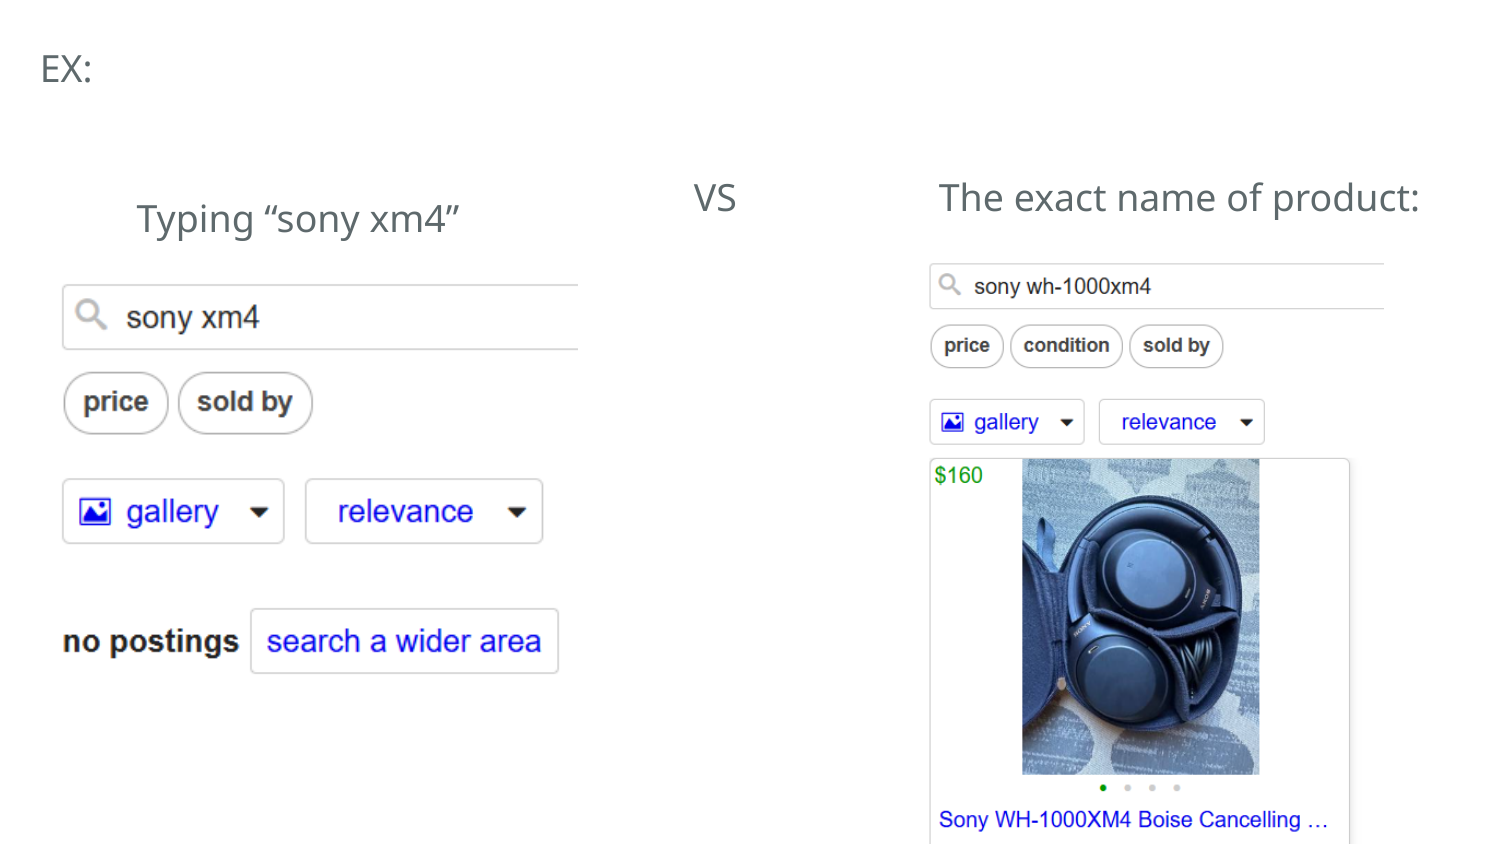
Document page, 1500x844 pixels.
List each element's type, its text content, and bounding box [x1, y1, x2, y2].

text_box Typing “sony xm4” [121, 179, 482, 270]
picture [53, 272, 578, 707]
picture [923, 259, 1385, 844]
text_box VS [678, 160, 899, 289]
text_box The exact name of product: [923, 159, 1454, 289]
text_box EX: [25, 29, 1135, 160]
